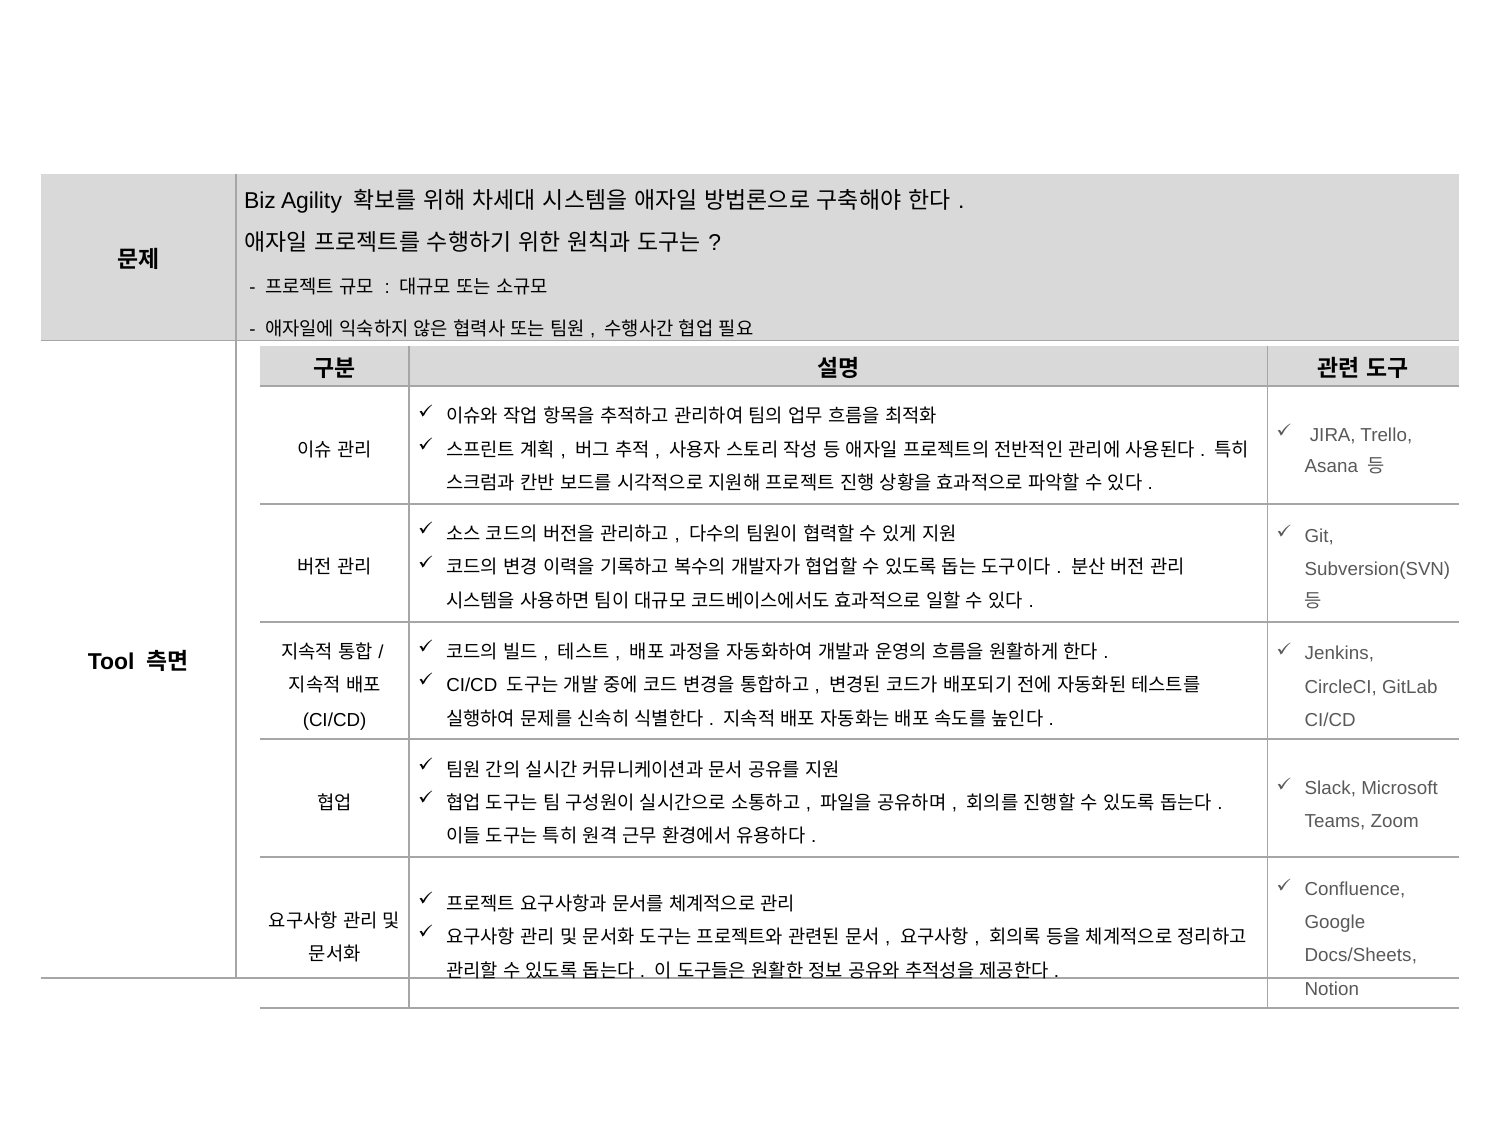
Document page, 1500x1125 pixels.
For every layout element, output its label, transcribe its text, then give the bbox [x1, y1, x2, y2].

table_cell JIRA, Trello, Asana 등 [1268, 387, 1459, 503]
table_cell 코드의 빌드, 테스트, 배포 과정을 자동화하여 개발과 운영의 흐름을 원활하게 한다. CI/CD 도구는 개발 중에 코드 변경을 통합하고, 변경된 코드가 배포되기 전에 자동화된 테스트를 실행하여 문제를 신속히 식별한다. 지속적 배포 자동화는 배포 속도를 높인다. [410, 623, 1267, 738]
table_cell 이슈 관리 [260, 387, 408, 503]
table_header 설명 [410, 346, 1267, 385]
table_cell 지속적 통합/지속적 배포 (CI/CD) [260, 623, 408, 738]
table_cell 요구사항 관리 및 문서화 [260, 858, 408, 1007]
table_cell 소스 코드의 버전을 관리하고, 다수의 팀원이 협력할 수 있게 지원 코드의 변경 이력을 기록하고 복수의 개발자가 협업할 수 있도록 돕는 도구이다. 분산 버전 관리 시스템을 사용하면 팀이 대규모 코드베이스에서도 효과적으로 일할 수 있다. [410, 505, 1267, 621]
table_cell [237, 341, 1459, 977]
table_cell 버전 관리 [260, 505, 408, 621]
table_header 구분 [260, 346, 408, 385]
table_cell Confluence, Google Docs/Sheets, Notion [1268, 858, 1459, 1007]
table_cell Jenkins, CircleCI, GitLab CI/CD [1268, 623, 1459, 738]
table_cell 프로젝트 요구사항과 문서를 체계적으로 관리 요구사항 관리 및 문서화 도구는 프로젝트와 관련된 문서, 요구사항, 회의록 등을 체계적으로 정리하고 관리할 수 있도록 돕는다. 이 도구들은 원활한 정보 공유와 추적성을 제공한다. [410, 858, 1267, 1007]
table_cell 팀원 간의 실시간 커뮤니케이션과 문서 공유를 지원 협업 도구는 팀 구성원이 실시간으로 소통하고, 파일을 공유하며, 회의를 진행할 수 있도록 돕는다. 이들 도구는 특히 원격 근무 환경에서 유용하다. [410, 740, 1267, 856]
table_cell 이슈와 작업 항목을 추적하고 관리하여 팀의 업무 흐름을 최적화 스프린트 계획, 버그 추적, 사용자 스토리 작성 등 애자일 프로젝트의 전반적인 관리에 사용된다. 특히 스크럼과 칸반 보드를 시각적으로 지원해 프로젝트 진행 상황을 효과적으로 파악할 수 있다. [410, 387, 1267, 503]
table_header 문제 [41, 174, 235, 340]
table_header Biz Agility 확보를 위해 차세대 시스템을 애자일 방법론으로 구축해야 한다. 애자일 프로젝트를 수행하기 위한 원칙과 도구는? - 프로젝트 규모 : 대규모 또는 소규모 - 애자일에 익숙하지 않은 협력사 또는 팀원, 수행사간 협업 필요 [237, 174, 1459, 340]
table_cell 협업 [260, 740, 408, 856]
table_cell Git, Subversion(SVN) 등 [1268, 505, 1459, 621]
table_cell Tool 측면 [41, 341, 235, 977]
table_cell Slack, Microsoft Teams, Zoom [1268, 740, 1459, 856]
table_header 관련 도구 [1268, 346, 1459, 385]
